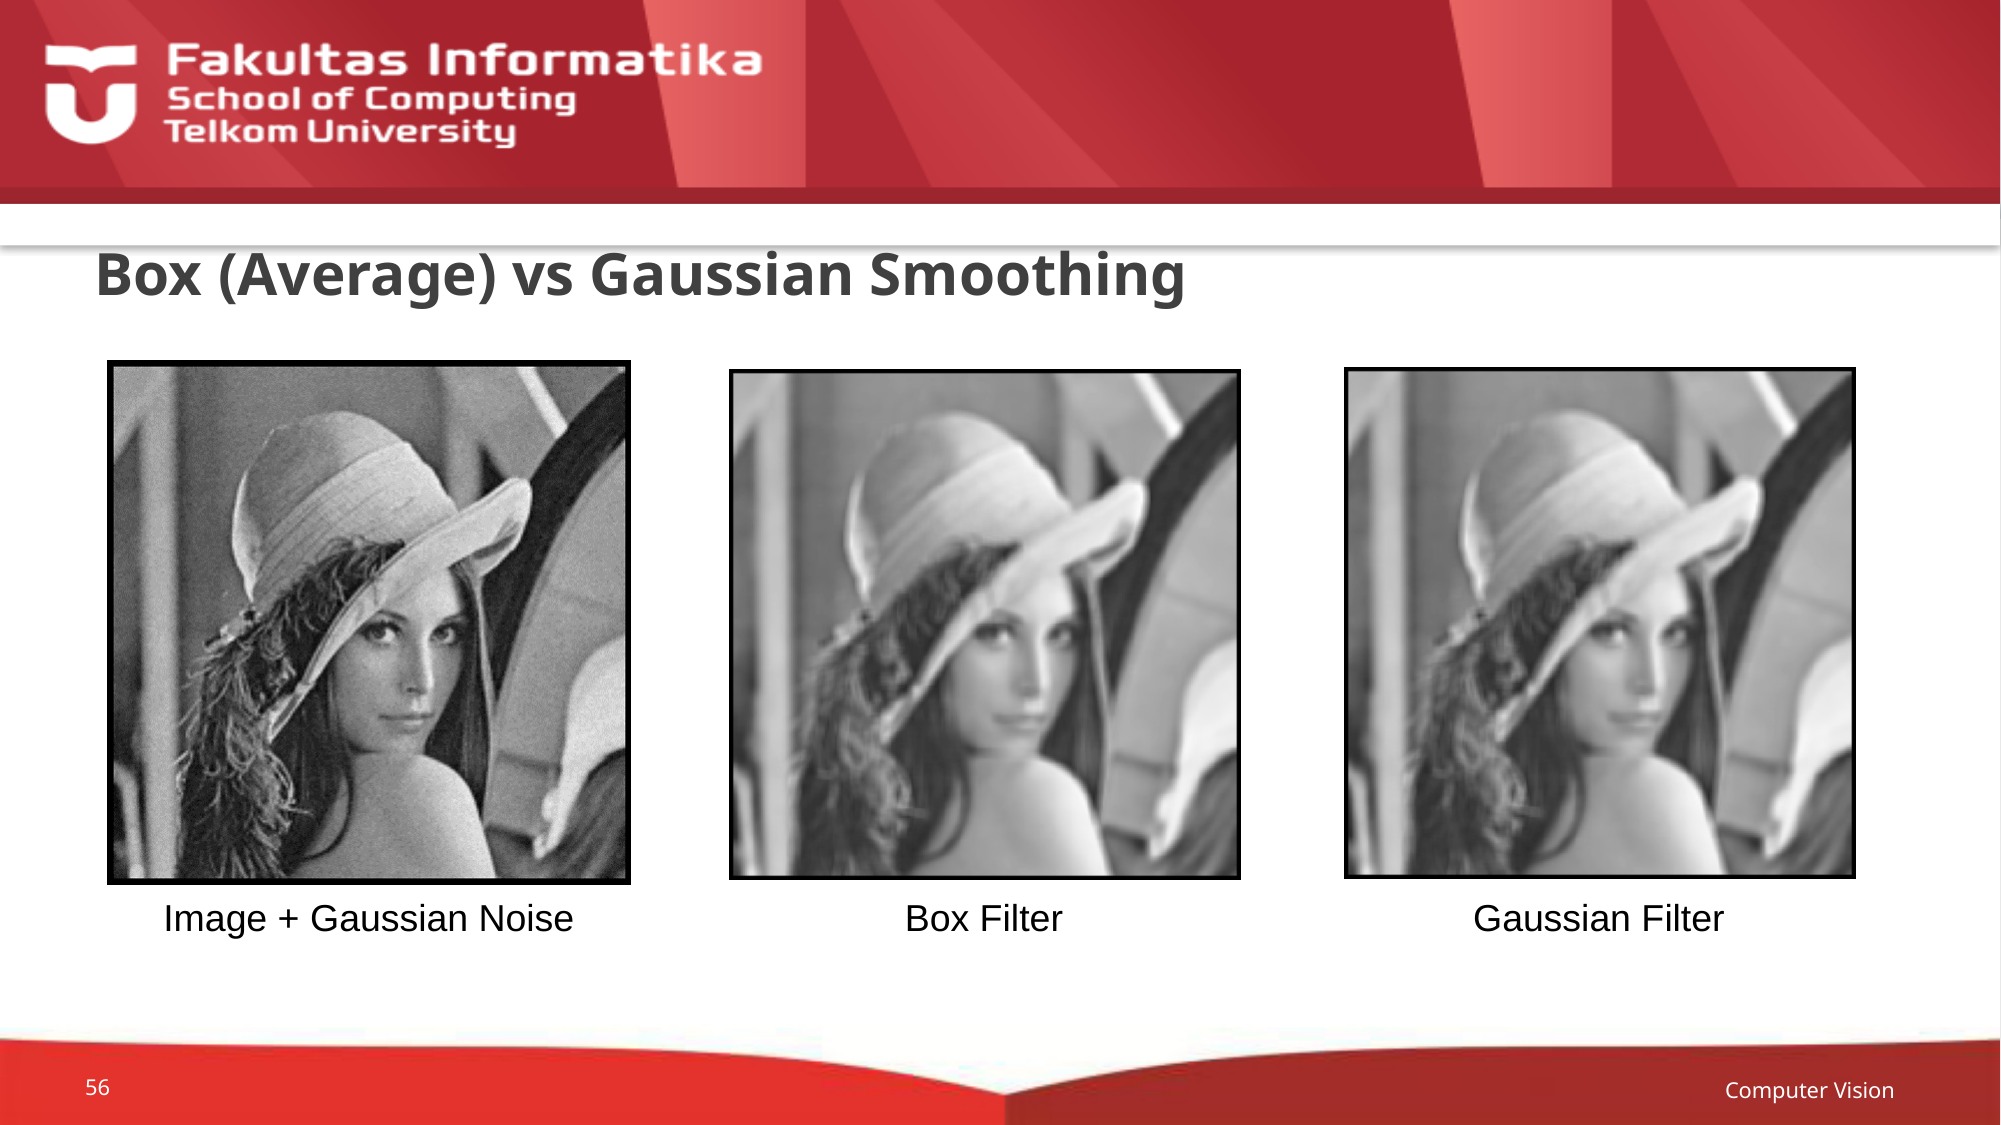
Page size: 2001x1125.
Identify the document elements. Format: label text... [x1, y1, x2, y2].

picture [722, 361, 1246, 887]
picture [107, 360, 631, 885]
text_box Image + Gaussian Noise [107, 891, 631, 946]
list Computer Vision [1185, 1058, 1911, 1119]
text_box Gaussian Filter [1399, 892, 1799, 946]
picture [0, 0, 2001, 1125]
picture [1337, 360, 1861, 885]
text_box Box Filter [783, 894, 1184, 946]
slide_number 56 [85, 1058, 164, 1119]
title Box (Average) vs Gaussian Smoothing [79, 219, 1901, 325]
